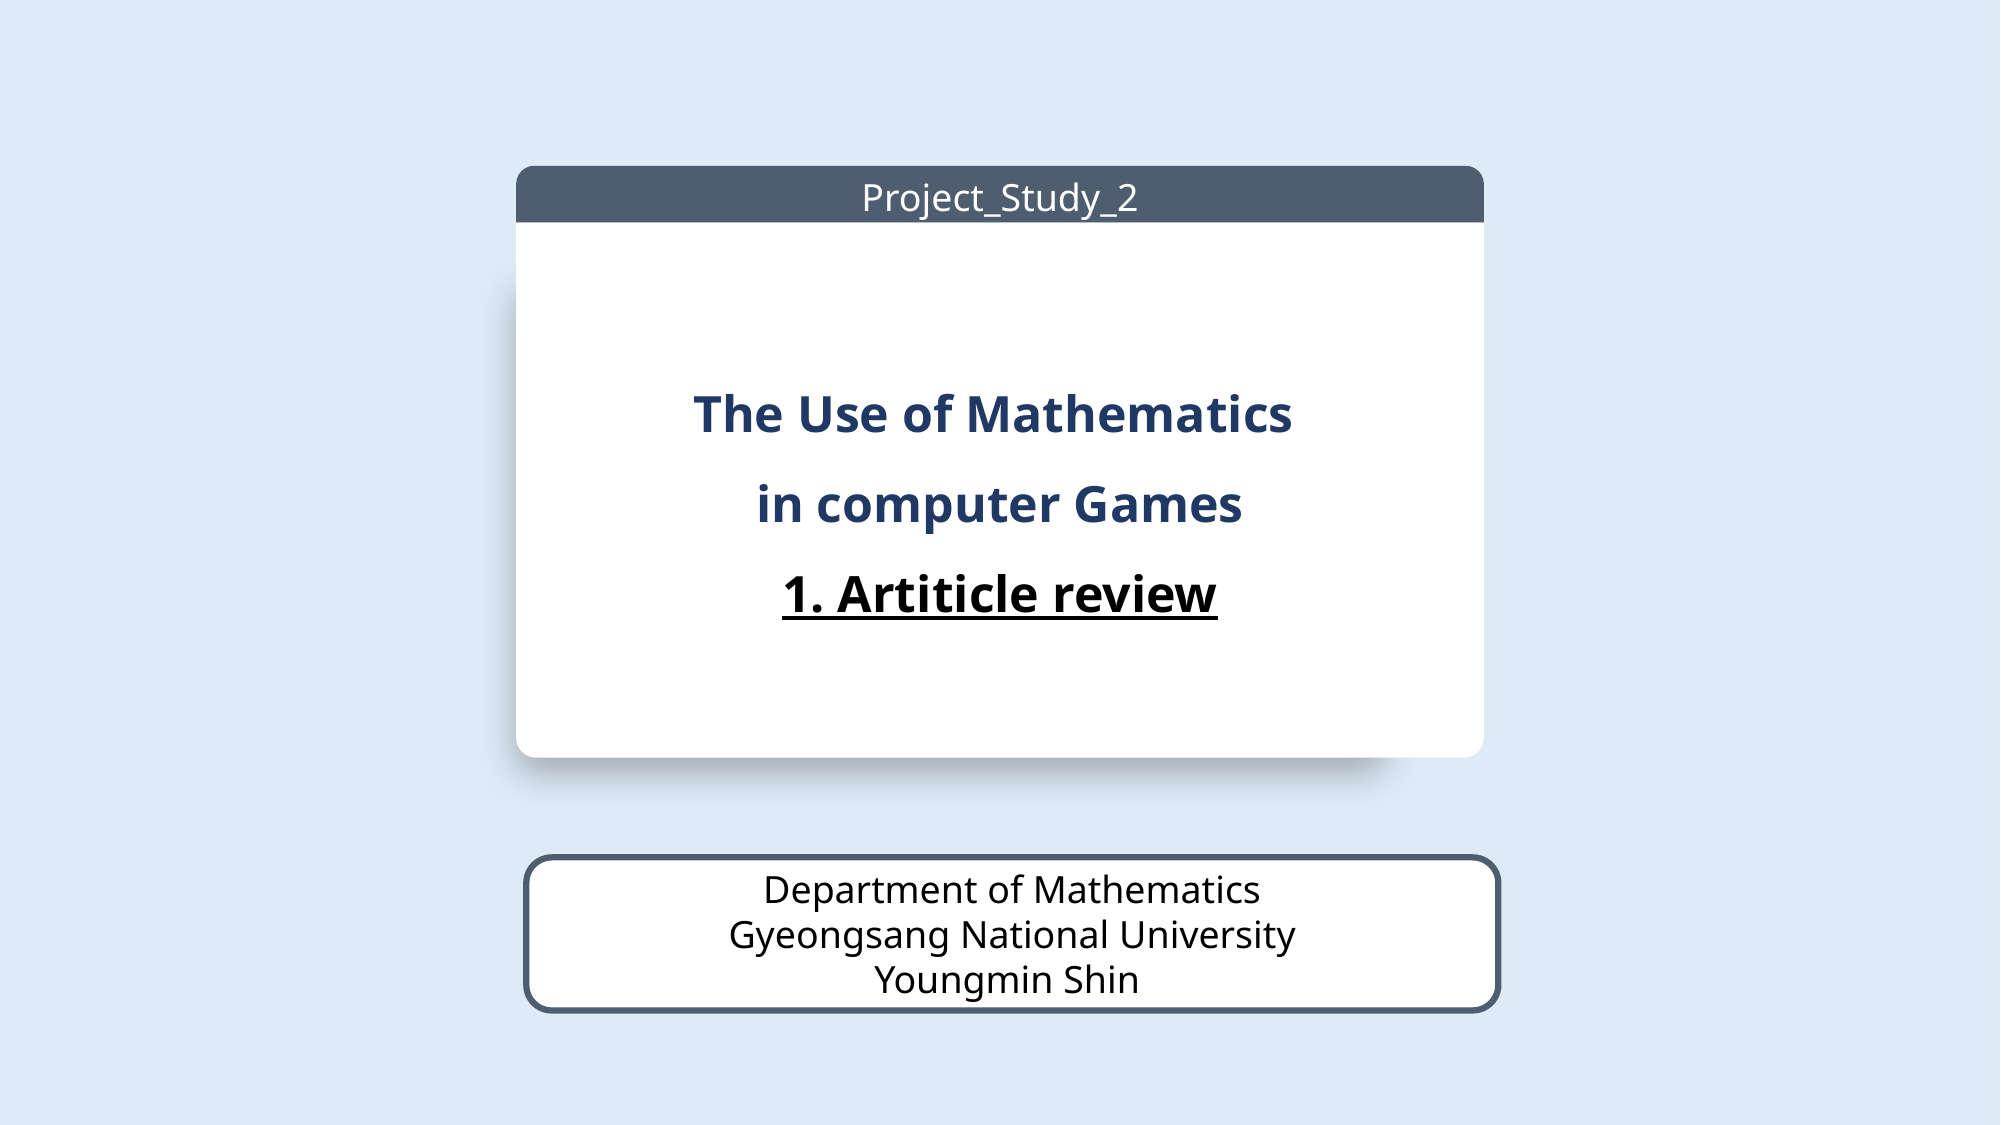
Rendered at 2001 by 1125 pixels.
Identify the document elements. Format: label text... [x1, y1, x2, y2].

text_box The Use of Mathematics in computer Games 1. Artiticle review [515, 224, 1485, 759]
text_box Department of Mathematics Gyeongsang National University Youngmin Shin [525, 856, 1500, 1012]
text_box Project_Study_2 [515, 164, 1485, 224]
